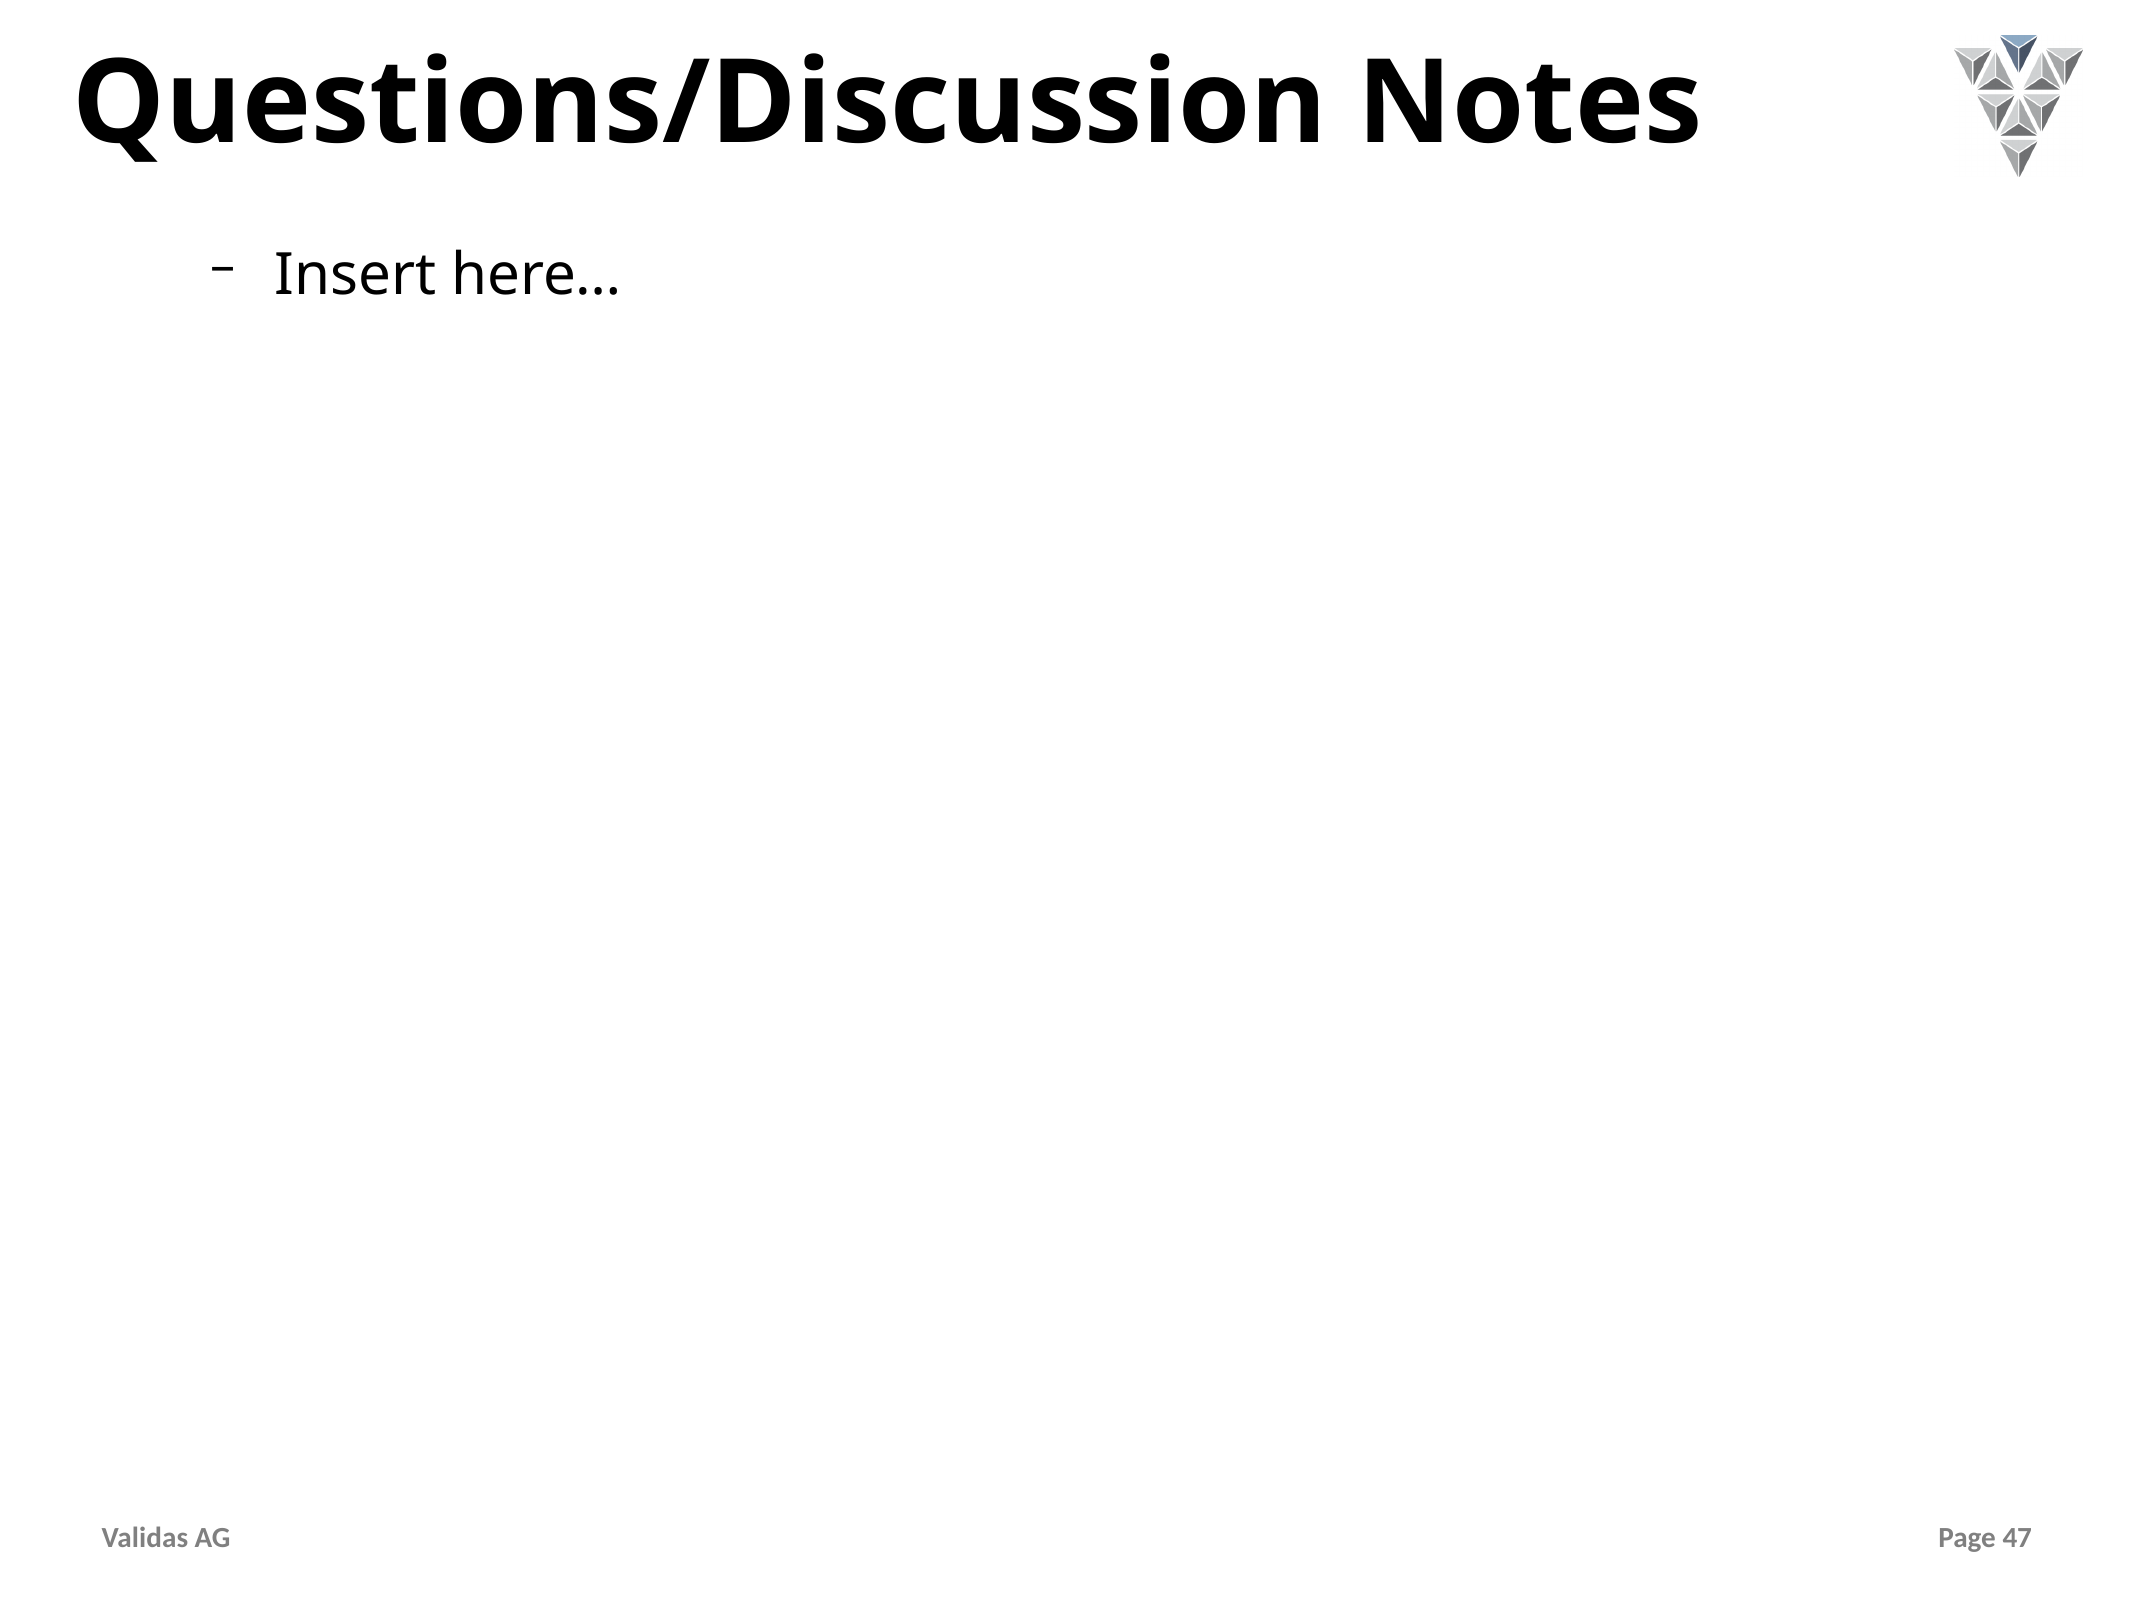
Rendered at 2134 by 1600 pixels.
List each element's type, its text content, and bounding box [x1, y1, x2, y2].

title Questions/Discussion Notes [72, 15, 1835, 170]
list Insert here… [80, 225, 2054, 1423]
picture [1954, 35, 2083, 177]
